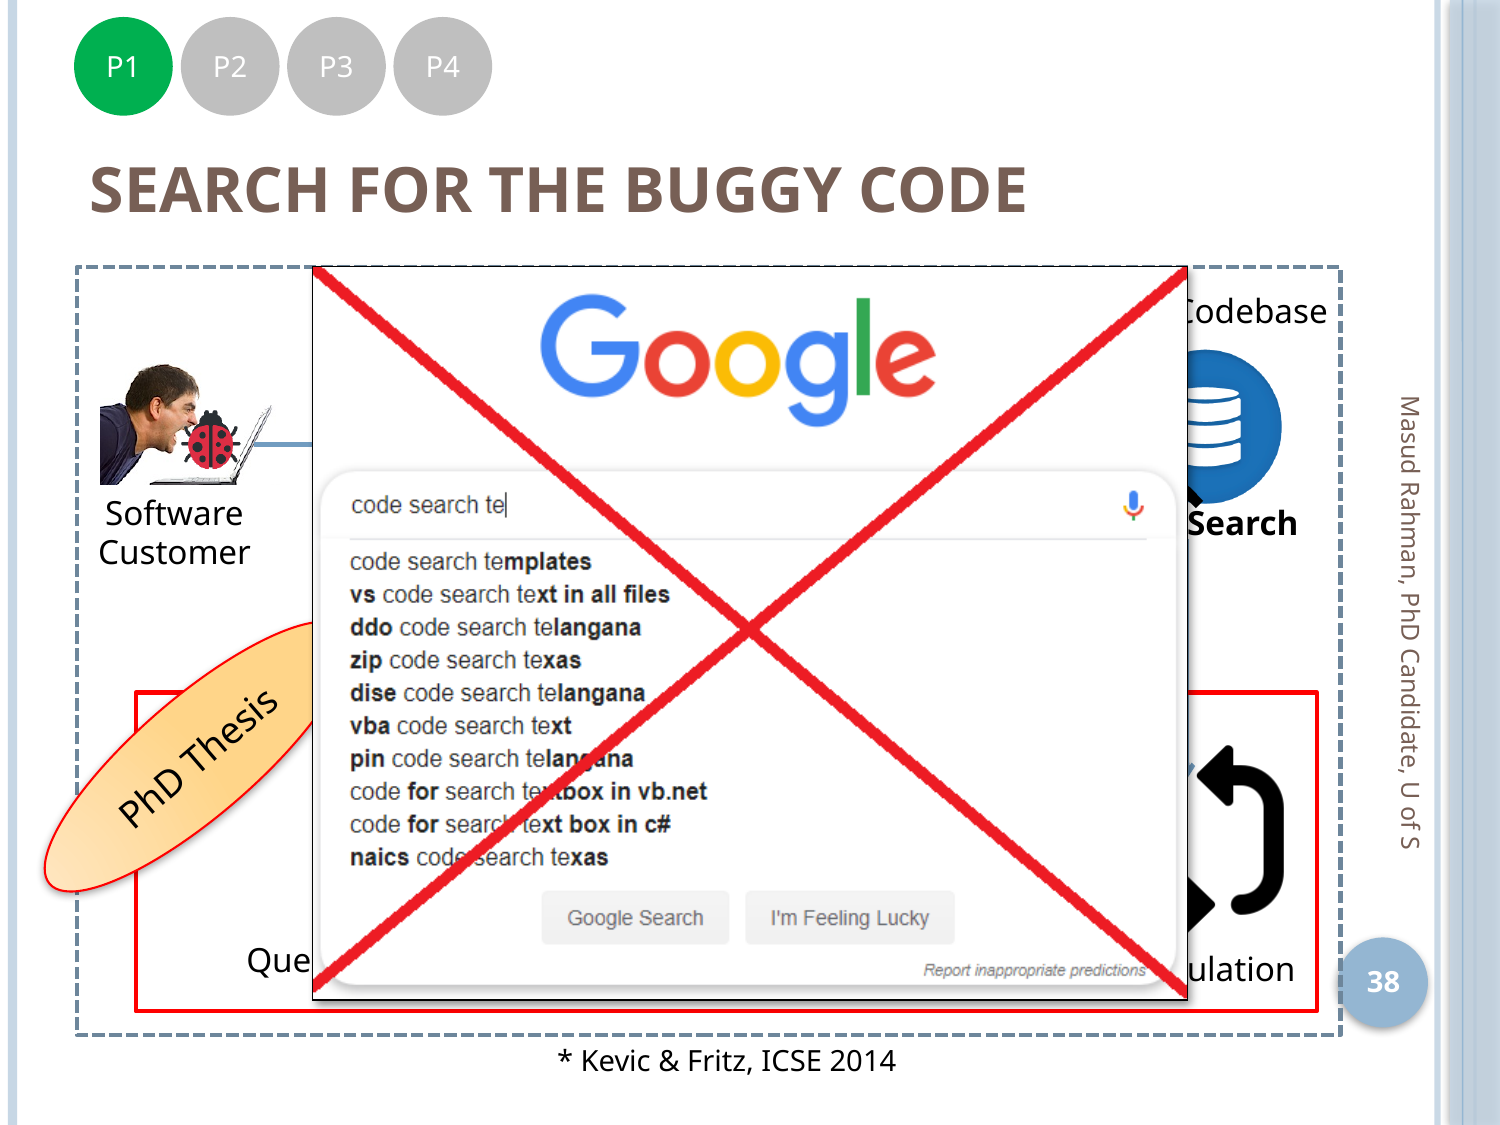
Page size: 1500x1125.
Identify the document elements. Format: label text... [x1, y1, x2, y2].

text_box P4 [393, 16, 493, 116]
slide_number 38 [1333, 940, 1434, 1027]
text_box [75, 338, 1343, 1037]
text_box Software Codebase [1198, 282, 1344, 338]
text_box P2 [180, 16, 280, 116]
slide_number 70 [95, 360, 309, 622]
text_box 01 [134, 740, 1310, 1010]
text_box * Kevic & Fritz, ICSE 2014 [542, 1034, 912, 1085]
text_box P1 [74, 16, 173, 116]
text_box [75, 265, 311, 792]
footer Masud Rahman, PhD Candidate, U of S [1379, 380, 1440, 906]
picture [99, 359, 290, 486]
text_box P3 [287, 16, 386, 116]
title Search for the Buggy Code [75, 45, 1424, 233]
text_box [1192, 265, 1343, 282]
text_box [134, 690, 1319, 1013]
picture [312, 266, 1306, 1000]
text_box PhD Thesis [43, 622, 306, 893]
